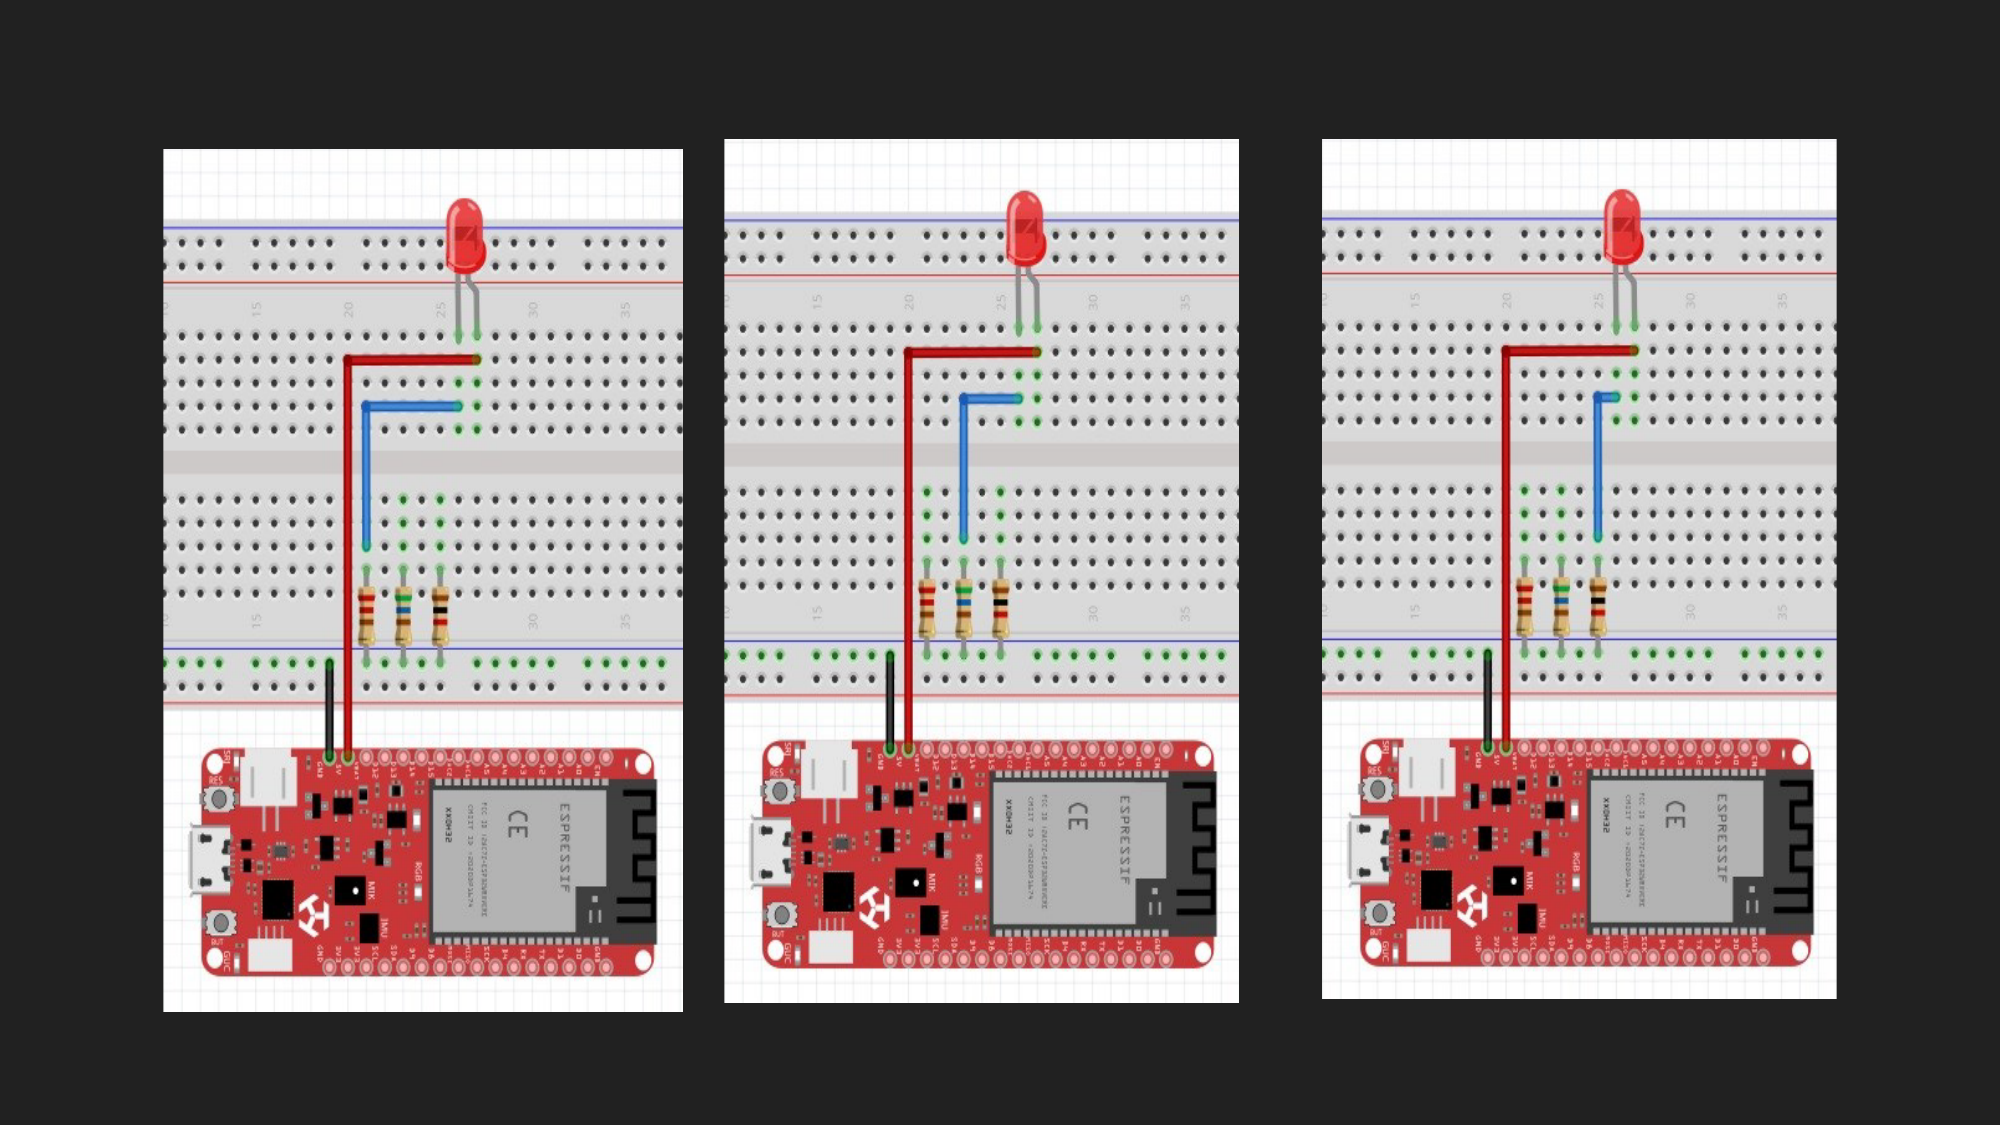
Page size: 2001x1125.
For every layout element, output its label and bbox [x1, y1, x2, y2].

text_box [163, 138, 1837, 1012]
